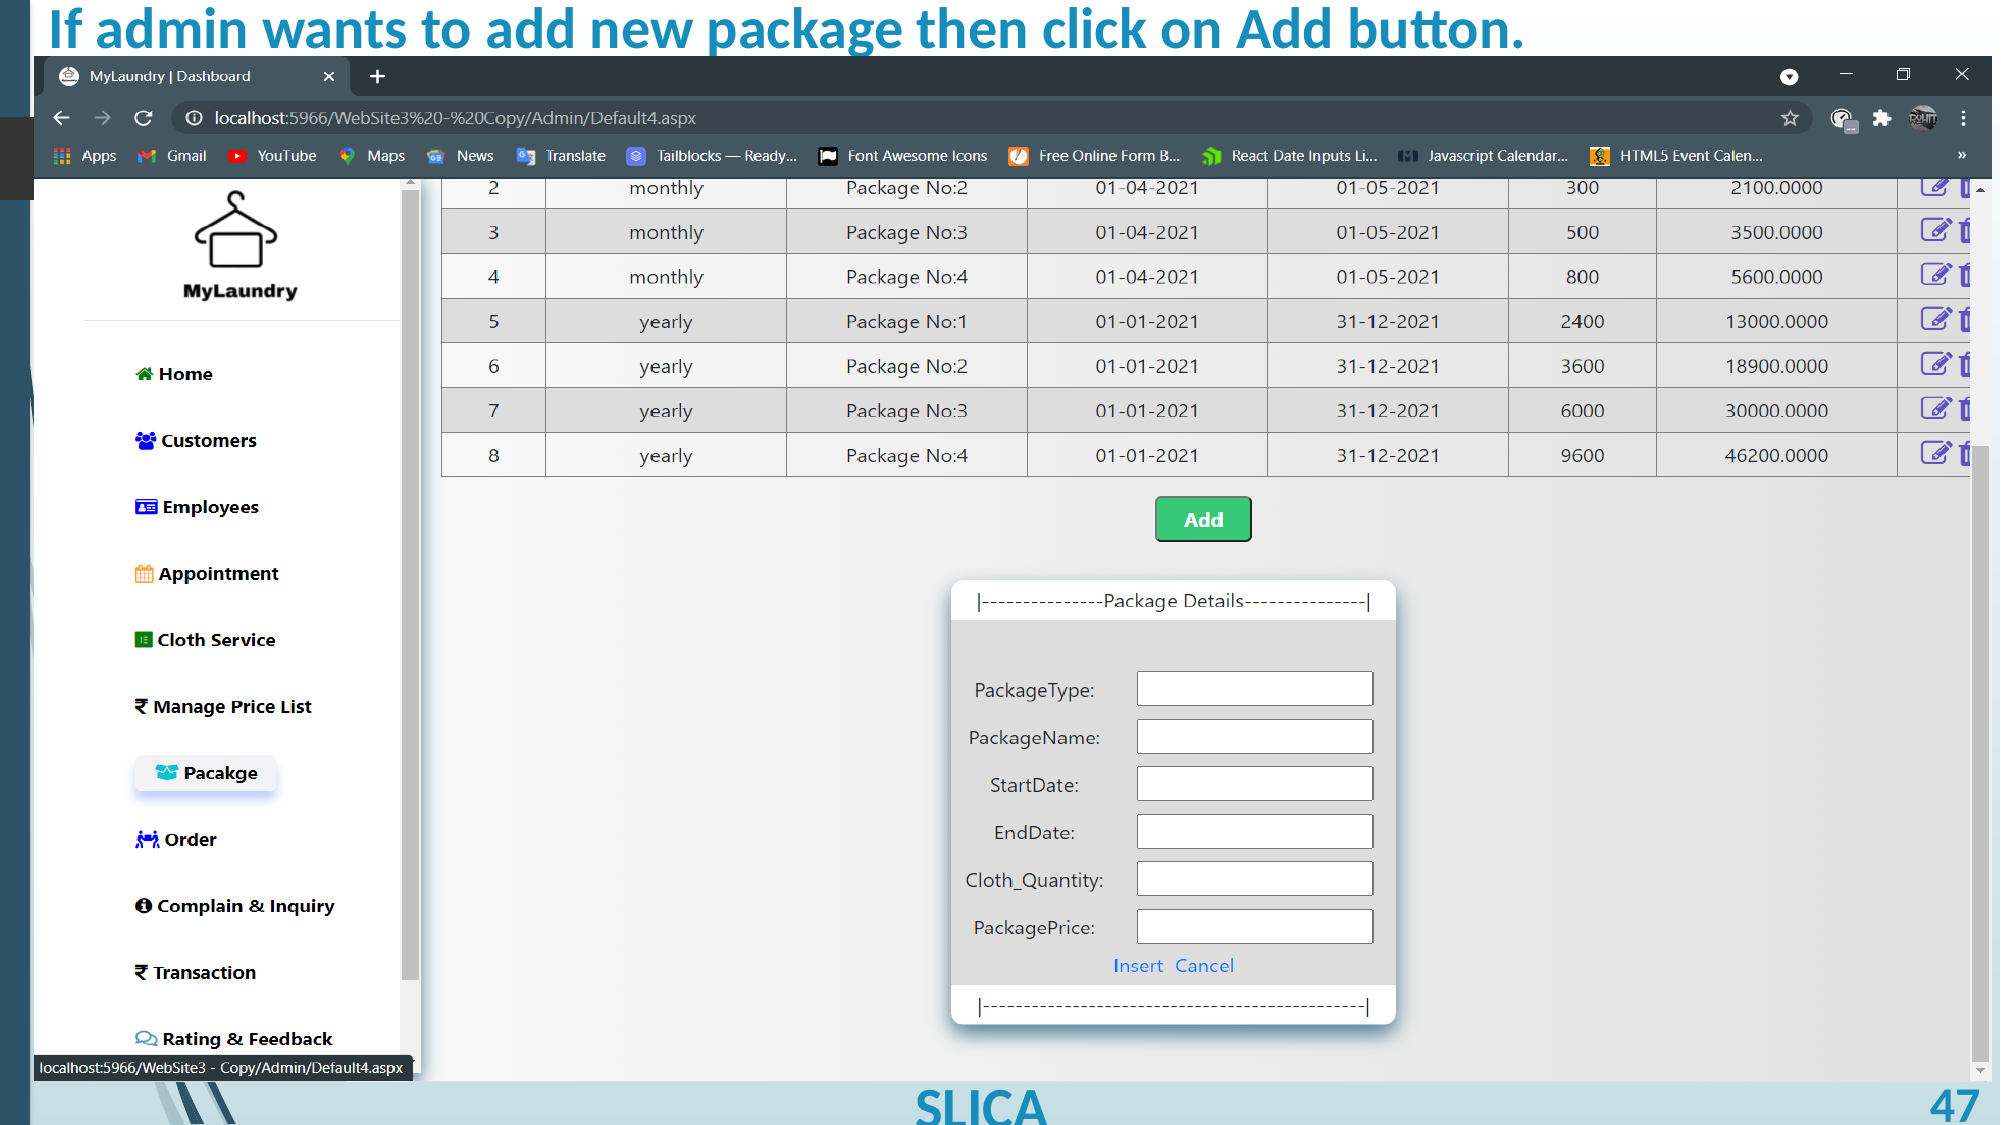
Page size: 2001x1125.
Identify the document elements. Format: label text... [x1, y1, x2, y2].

text_box SLICA [900, 1091, 1087, 1125]
text_box If admin wants to add new package then click on Add button. [34, 0, 1693, 55]
picture [33, 55, 1992, 1082]
text_box 47 [1914, 1065, 2000, 1125]
